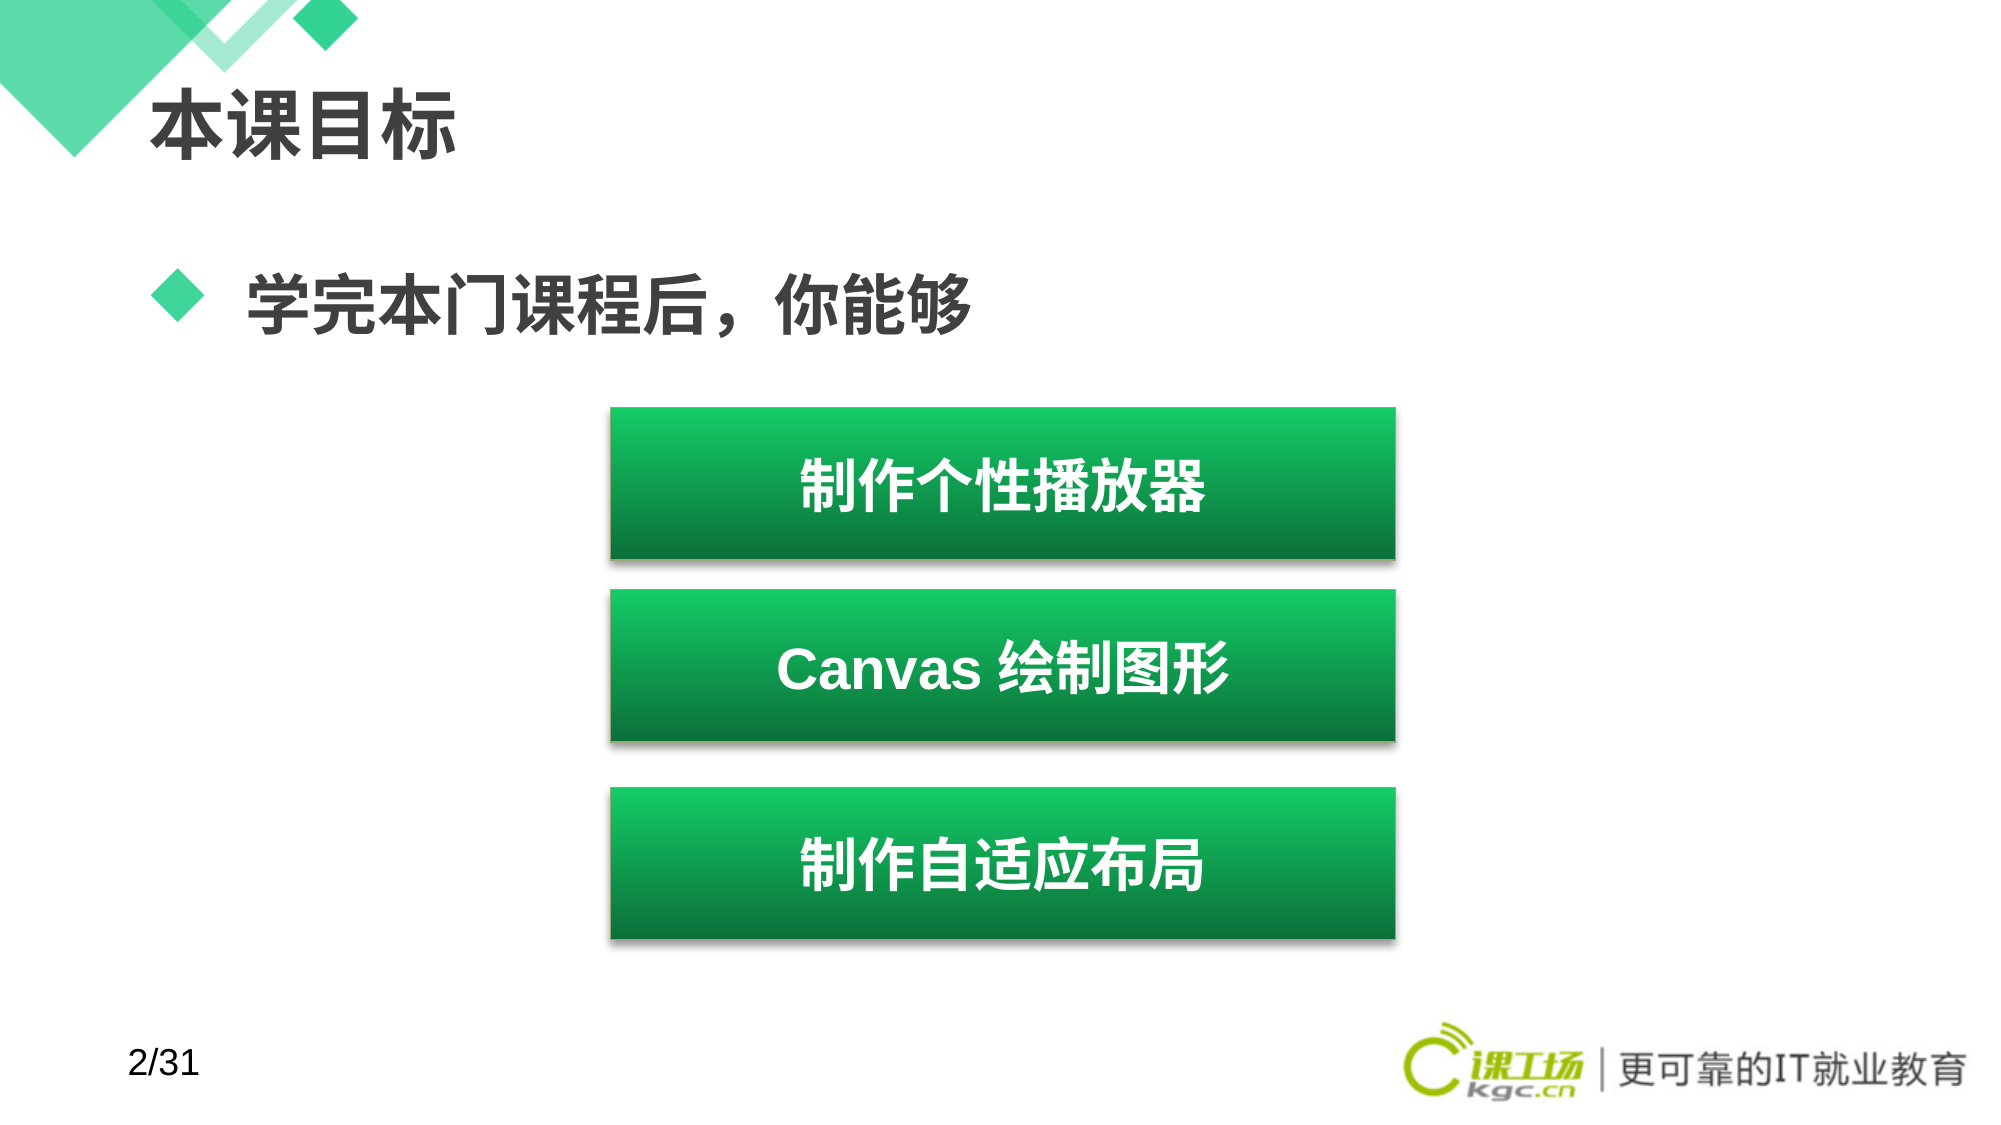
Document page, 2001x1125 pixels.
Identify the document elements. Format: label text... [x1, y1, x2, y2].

text_box 制作个性播放器 [610, 407, 1396, 560]
list 学完本门课程后，你能够 [126, 214, 1880, 1006]
picture [0, 0, 2000, 1125]
text_box 制作自适应布局 [610, 787, 1396, 940]
title 本课目标 [129, 45, 1692, 201]
text_box Canvas绘制图形 [610, 589, 1396, 743]
